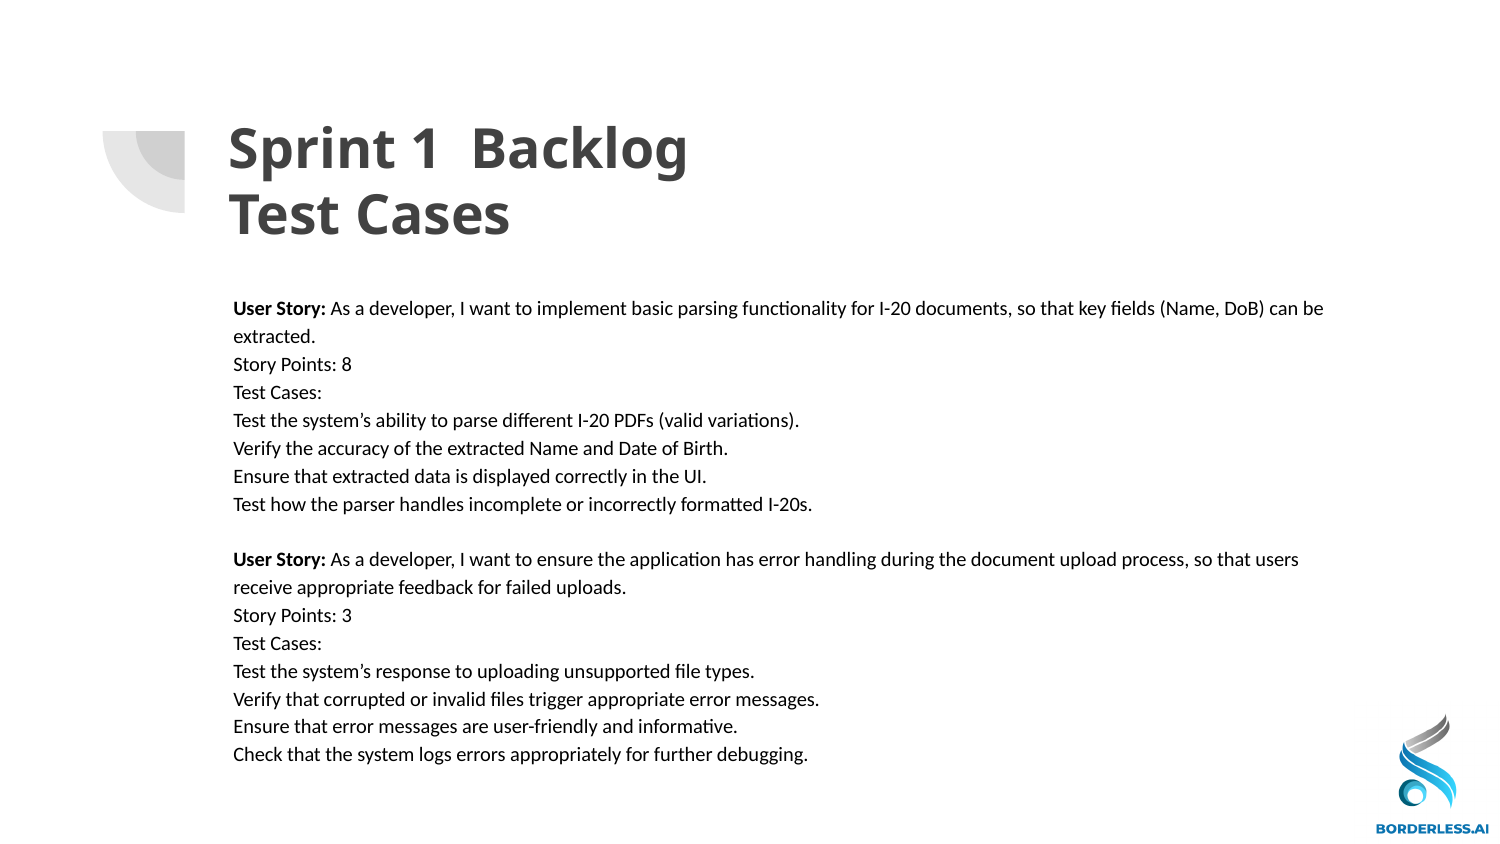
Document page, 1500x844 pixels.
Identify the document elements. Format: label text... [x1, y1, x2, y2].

title Sprint 1 Backlog Test Cases [213, 98, 1368, 263]
picture [1354, 701, 1500, 844]
list User Story: As a developer, I want to implement basic parsing functionality for I-20 documents, so that key fields (Name, DoB) can be extracted. Story Points: 8 Test Cases: Test the system’s ability to parse different I-20 PDFs (valid variations). Verify the accuracy of the extracted Name and Date of Birth. Ensure that extracted data is displayed correctly in the UI. Test how the parser handles incomplete or incorrectly formatted I-20s. User Story: As a developer, I want to ensure the application has error handling during the document upload process, so that users receive appropriate feedback for failed uploads. Story Points: 3 Test Cases: Test the system’s response to uploading unsupported file types. Verify that corrupted or invalid files trigger appropriate error messages. Ensure that error messages are user-friendly and informative. Check that the system logs errors appropriately for further debugging. [213, 277, 1368, 782]
